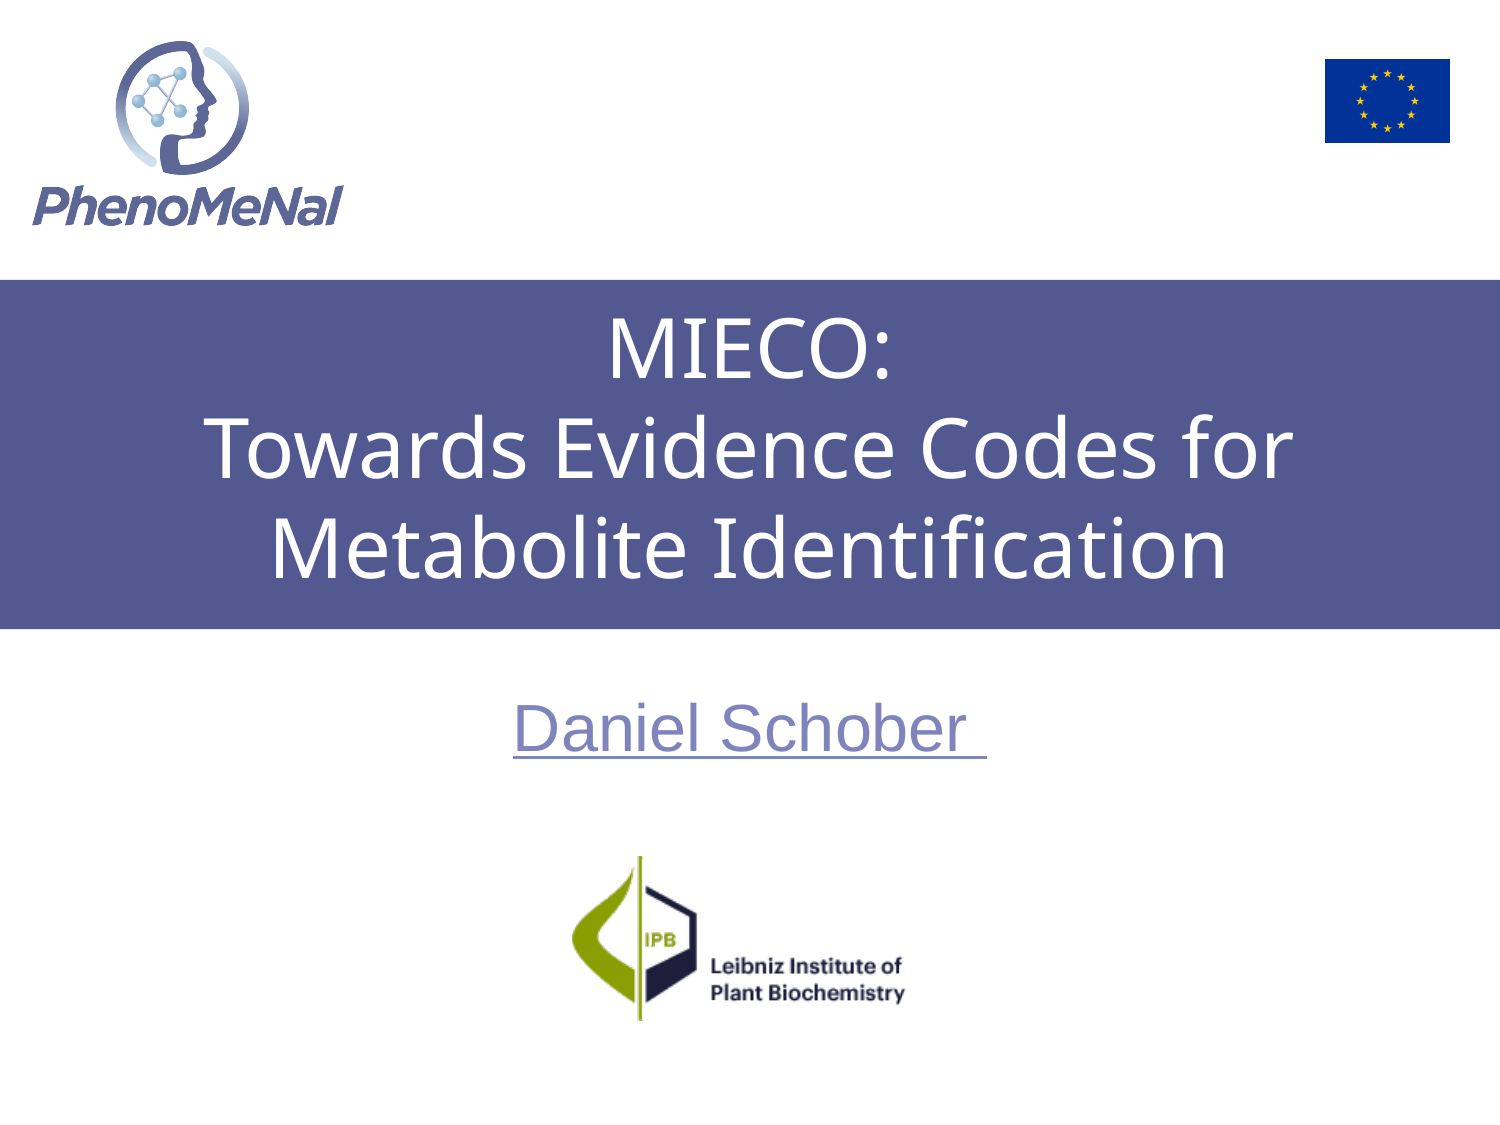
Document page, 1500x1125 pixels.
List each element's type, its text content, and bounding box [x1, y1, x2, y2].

subtitle Daniel Schober [225, 670, 1275, 881]
title MIECO: Towards Evidence Codes for Metabolite Identification [112, 324, 1388, 567]
picture [1324, 59, 1451, 143]
picture [572, 856, 1003, 1021]
picture [32, 41, 344, 226]
